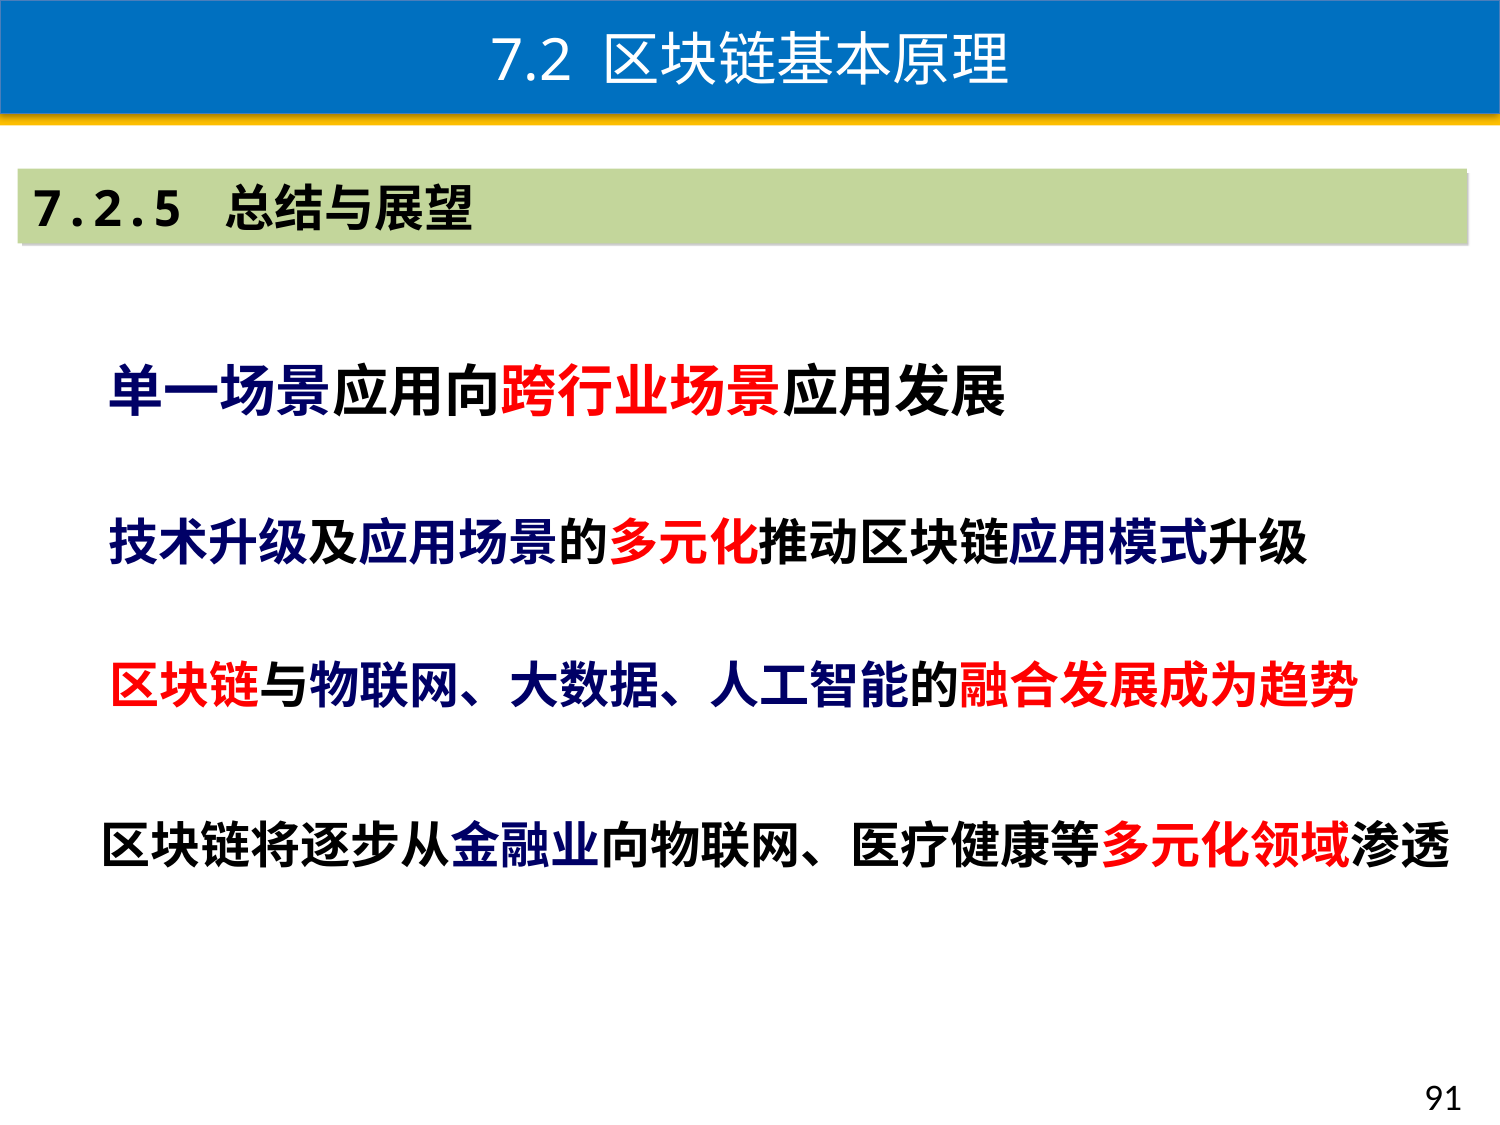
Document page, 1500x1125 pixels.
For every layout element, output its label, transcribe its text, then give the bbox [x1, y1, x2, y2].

text_box 区块链将逐步从金融业向物联网、医疗健康等多元化领域渗透 [85, 776, 1500, 882]
text_box 91 [1409, 1065, 1500, 1125]
text_box 7.2.5 总结与展望 [17, 168, 1467, 244]
text_box 技术升级及应用场景的多元化推动区块链应用模式升级 [94, 473, 1324, 578]
text_box 区块链与物联网、大数据、人工智能的融合发展成为趋势 [94, 616, 1375, 721]
text_box 7.2 区块链基本原理 [0, 0, 1500, 114]
text_box 单一场景应用向跨行业场景应用发展 [92, 314, 1023, 431]
